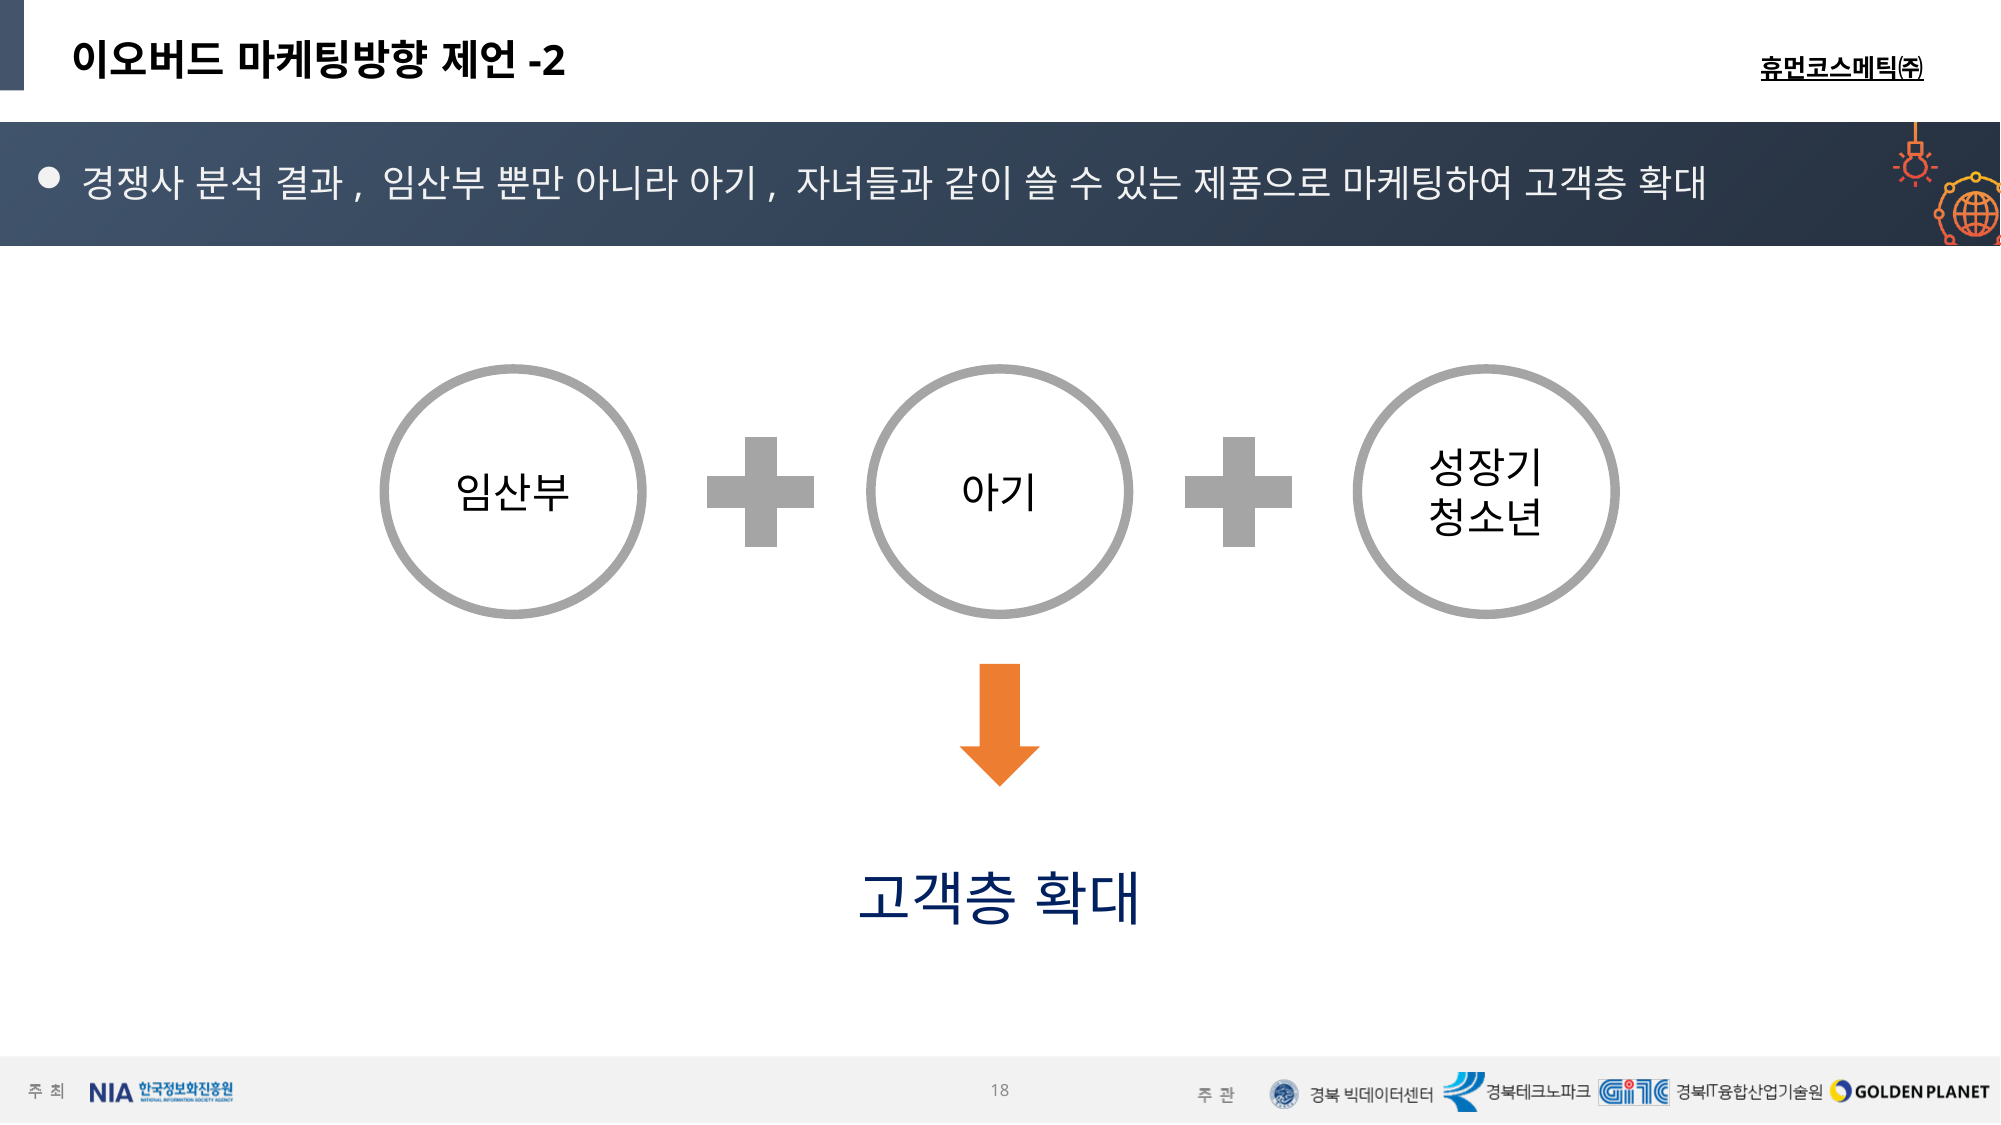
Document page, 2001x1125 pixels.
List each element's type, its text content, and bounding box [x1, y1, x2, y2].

text_box 임산부 [383, 367, 644, 616]
text_box [0, 121, 2000, 171]
text_box [704, 433, 817, 550]
text_box [1182, 433, 1296, 550]
text_box 고객층 확대 [705, 837, 1295, 956]
text_box 아기 [869, 367, 1130, 616]
text_box 성장기 청소년 [1356, 367, 1617, 616]
picture [0, 1070, 1991, 1115]
text_box 경쟁사 분석 결과, 임산부 뿐만 아니라 아기, 자녀들과 같이 쓸 수 있는 제품으로 마케팅하여 고객층 확대 [0, 152, 1918, 213]
text_box 이오버드 마케팅방향 제언-2 [56, 25, 858, 91]
text_box [0, 187, 2000, 247]
picture [1868, 122, 2001, 245]
text_box [957, 662, 1043, 789]
text_box 휴먼코스메틱㈜ [1745, 44, 1939, 90]
